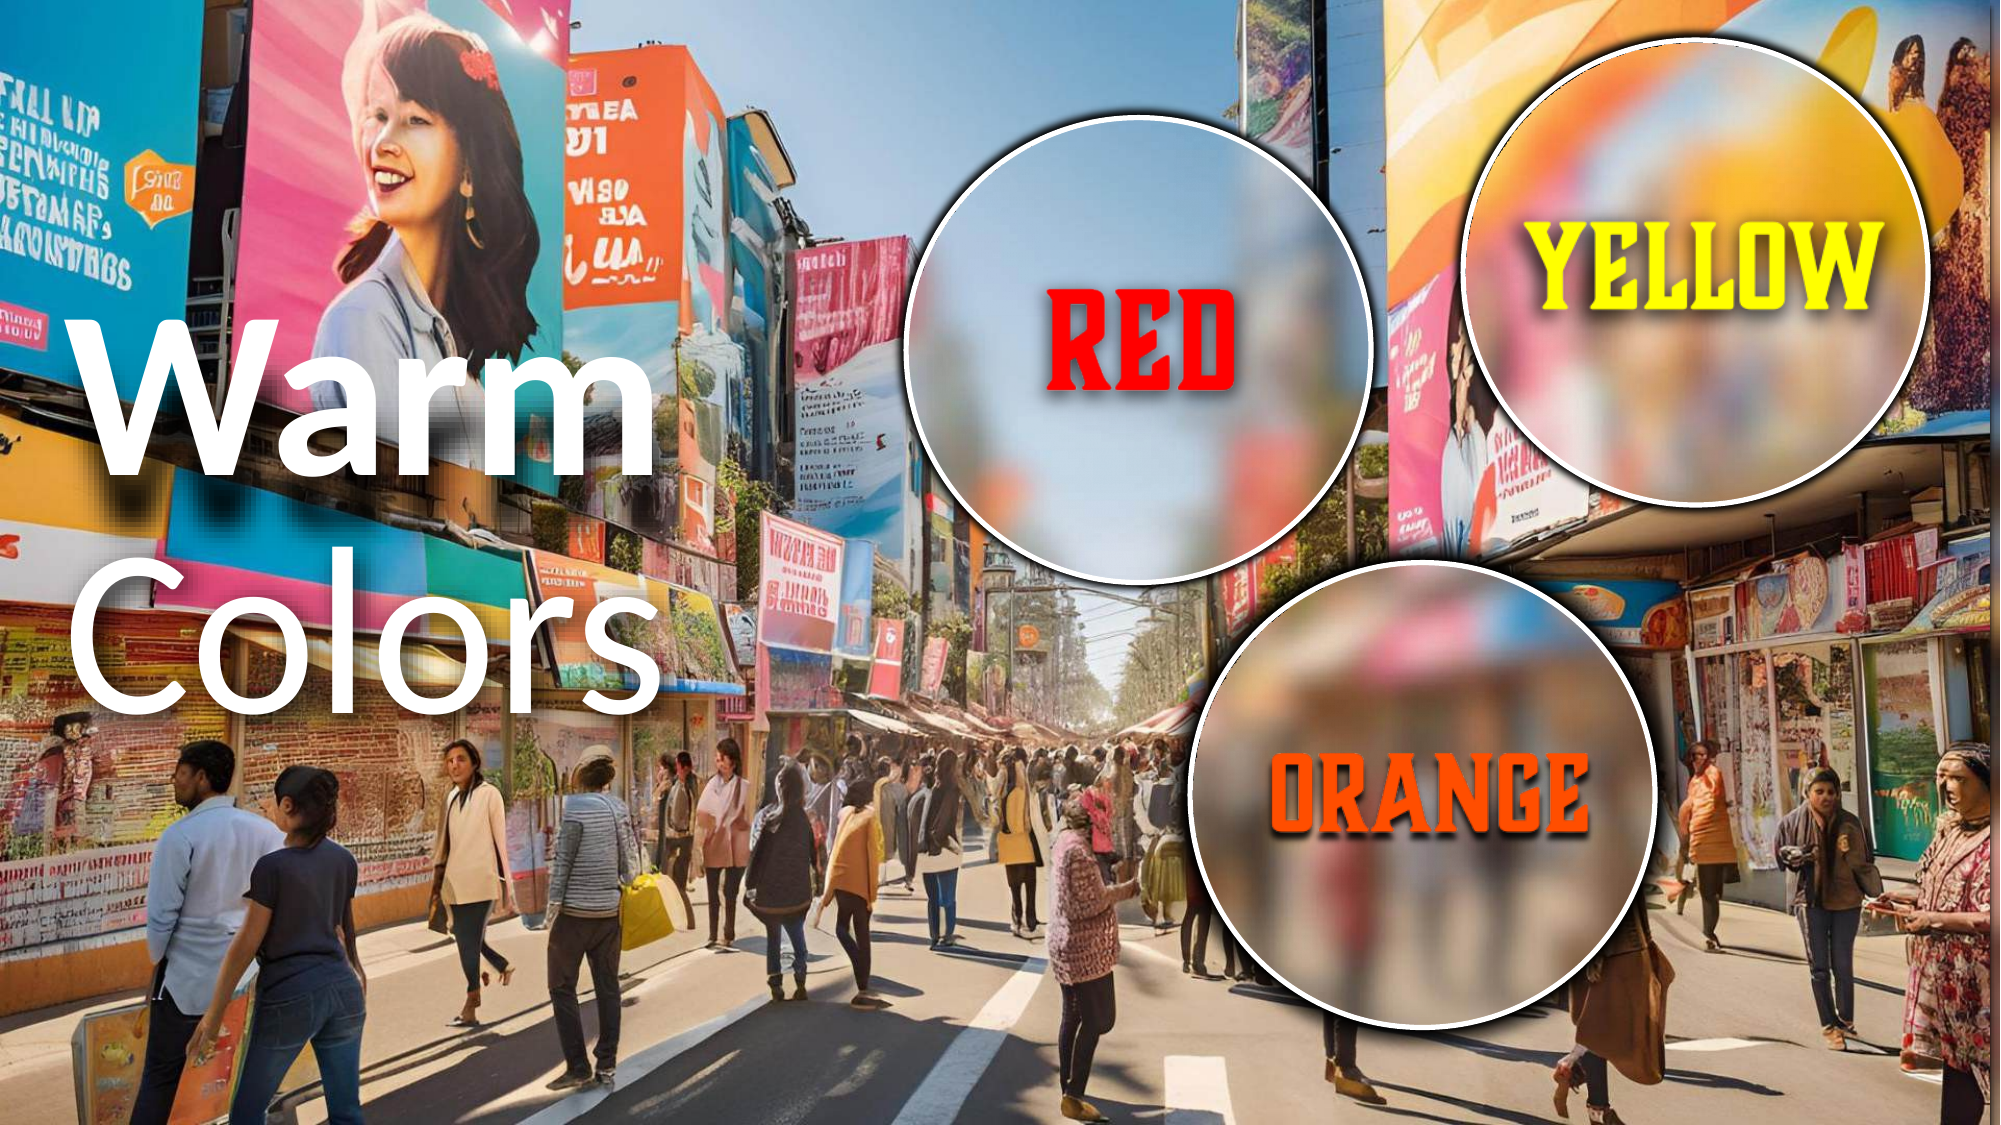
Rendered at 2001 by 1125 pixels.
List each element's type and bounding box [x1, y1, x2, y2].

text_box [0, 0, 2000, 1125]
text_box [777, 88, 2000, 960]
